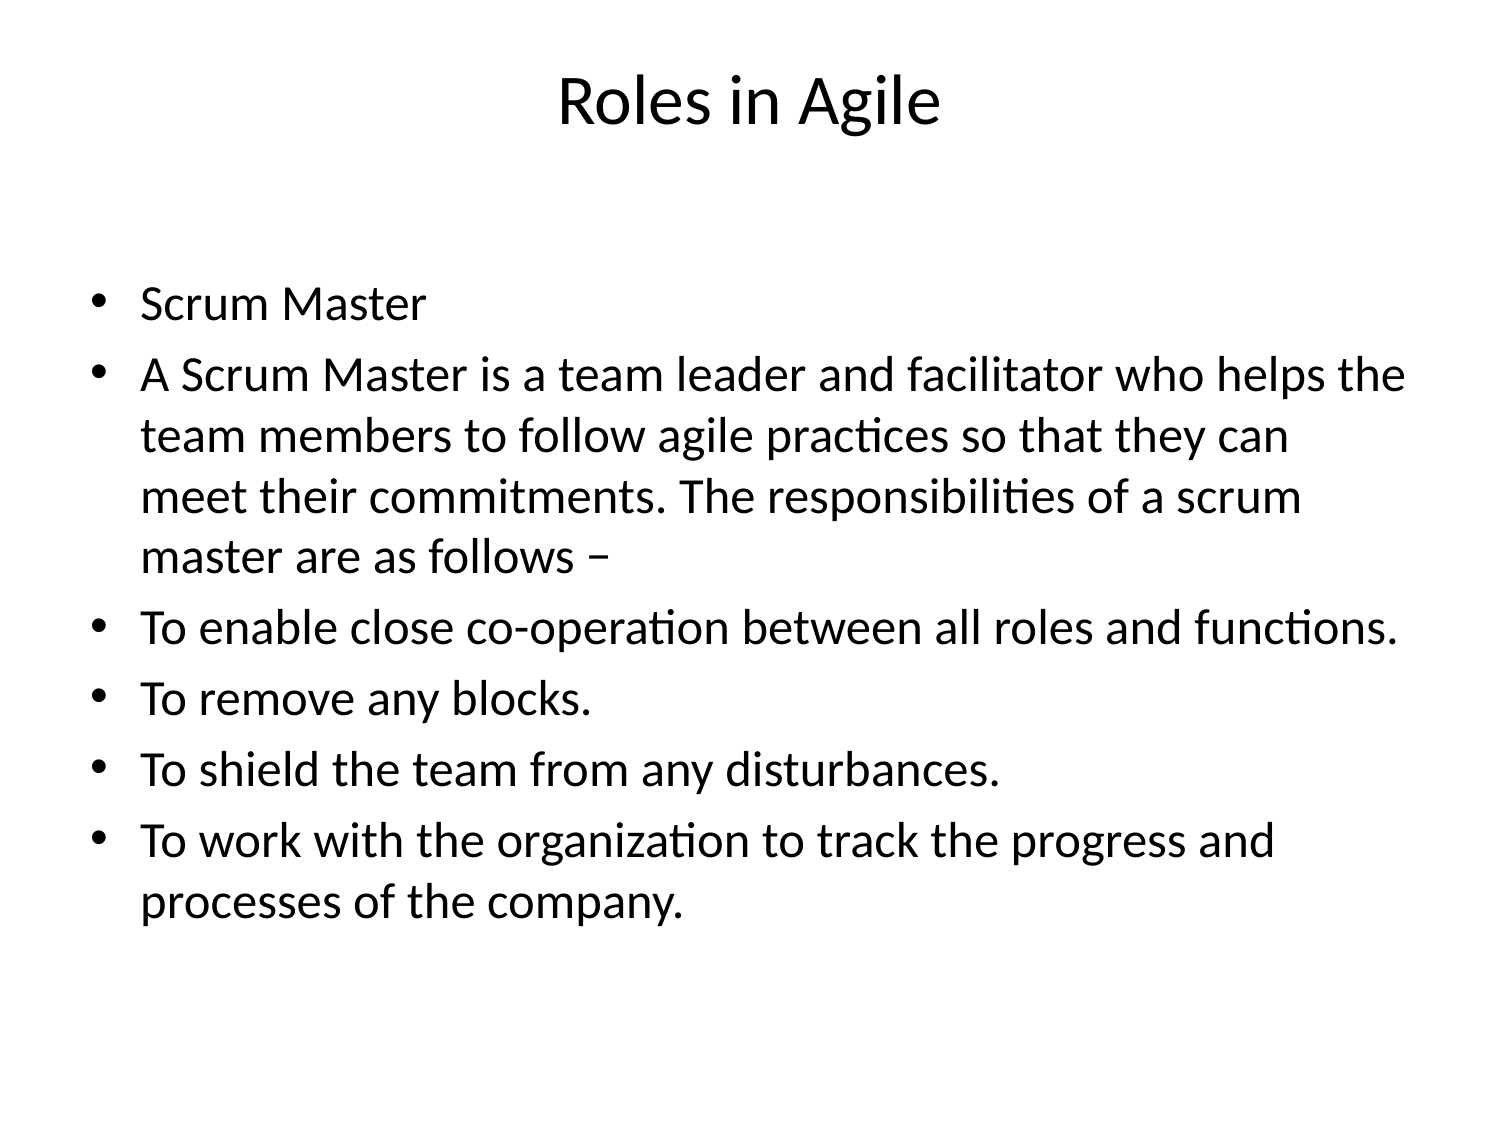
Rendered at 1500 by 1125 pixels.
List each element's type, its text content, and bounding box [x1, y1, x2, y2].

list Scrum Master A Scrum Master is a team leader and facilitator who helps the team members to follow agile practices so that they can meet their commitments. The responsibilities of a scrum master are as follows − To enable close co-operation between all roles and functions. To remove any blocks. To shield the team from any disturbances. To work with the organization to track the progress and processes of the company. [75, 262, 1425, 1005]
title Roles in Agile [75, 45, 1425, 233]
